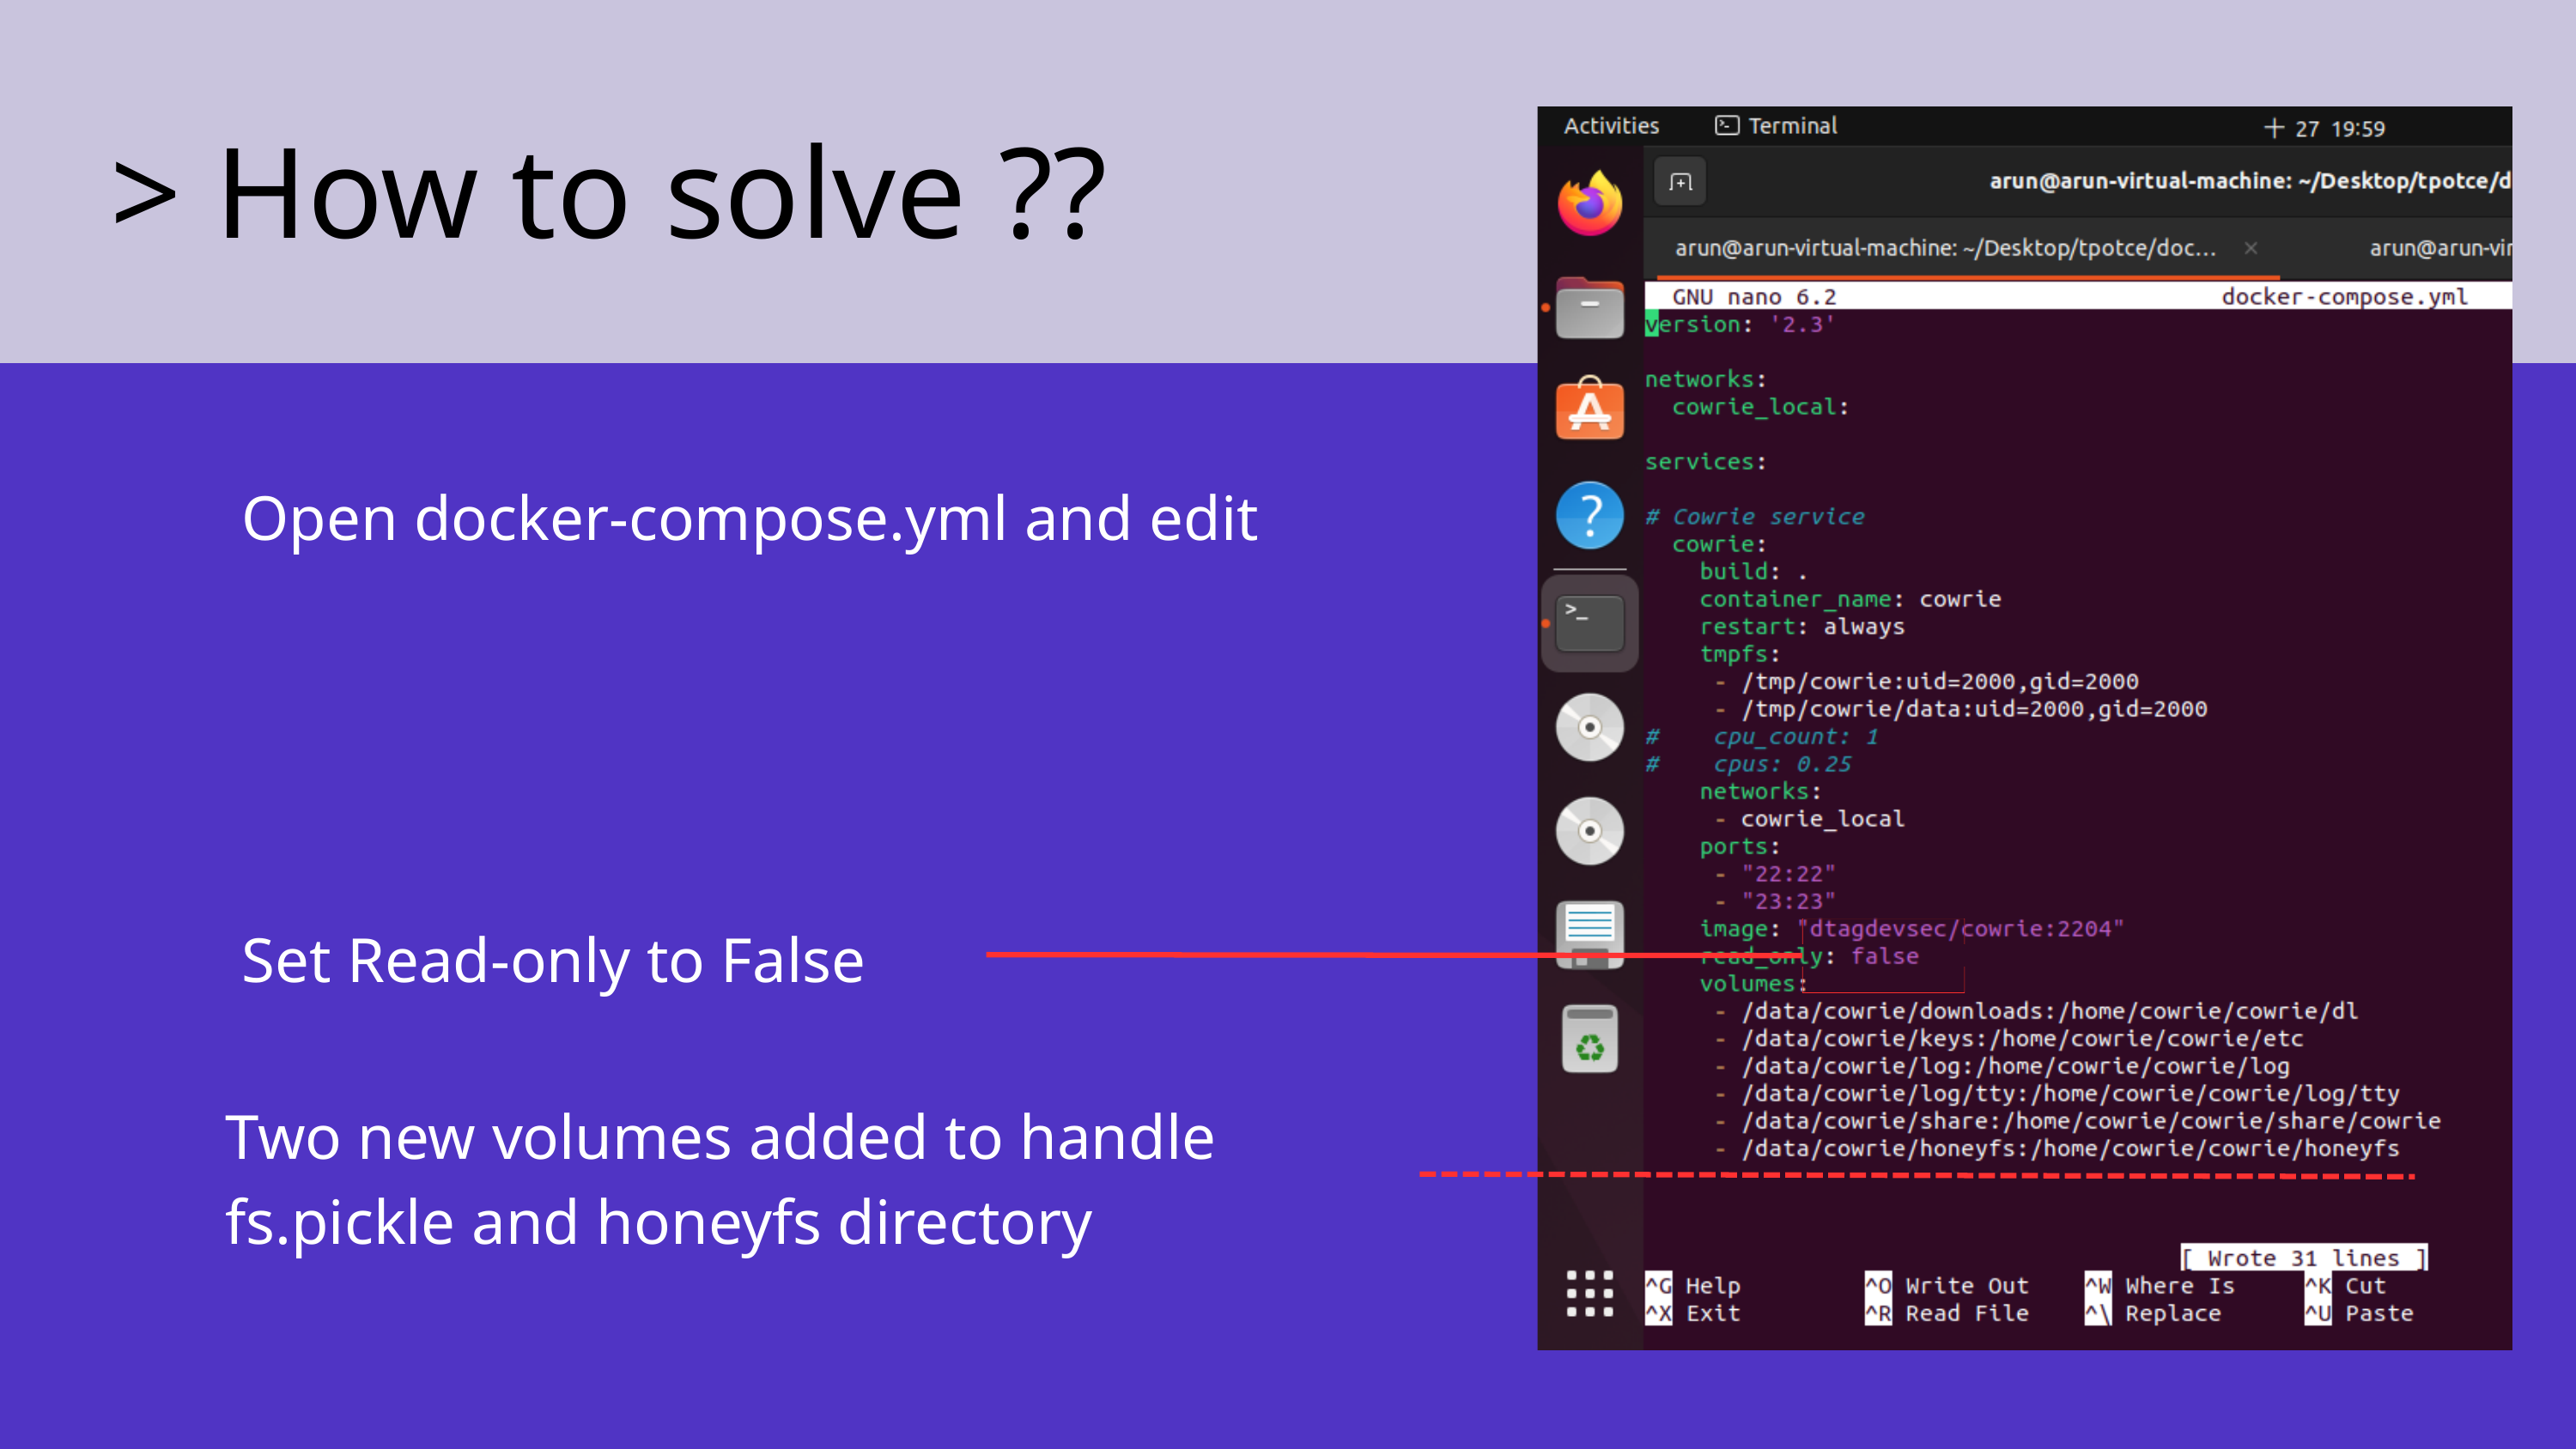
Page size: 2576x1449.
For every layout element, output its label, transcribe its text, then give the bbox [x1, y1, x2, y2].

text_box Open docker-compose.yml and edit [241, 467, 1403, 553]
text_box [1537, 373, 2512, 1350]
text_box Two new volumes added to handle fs.pickle and honeyfs directory [225, 1086, 1420, 1257]
text_box [1801, 919, 1965, 993]
text_box Set Read-only to False [241, 909, 987, 995]
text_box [0, 0, 2576, 363]
